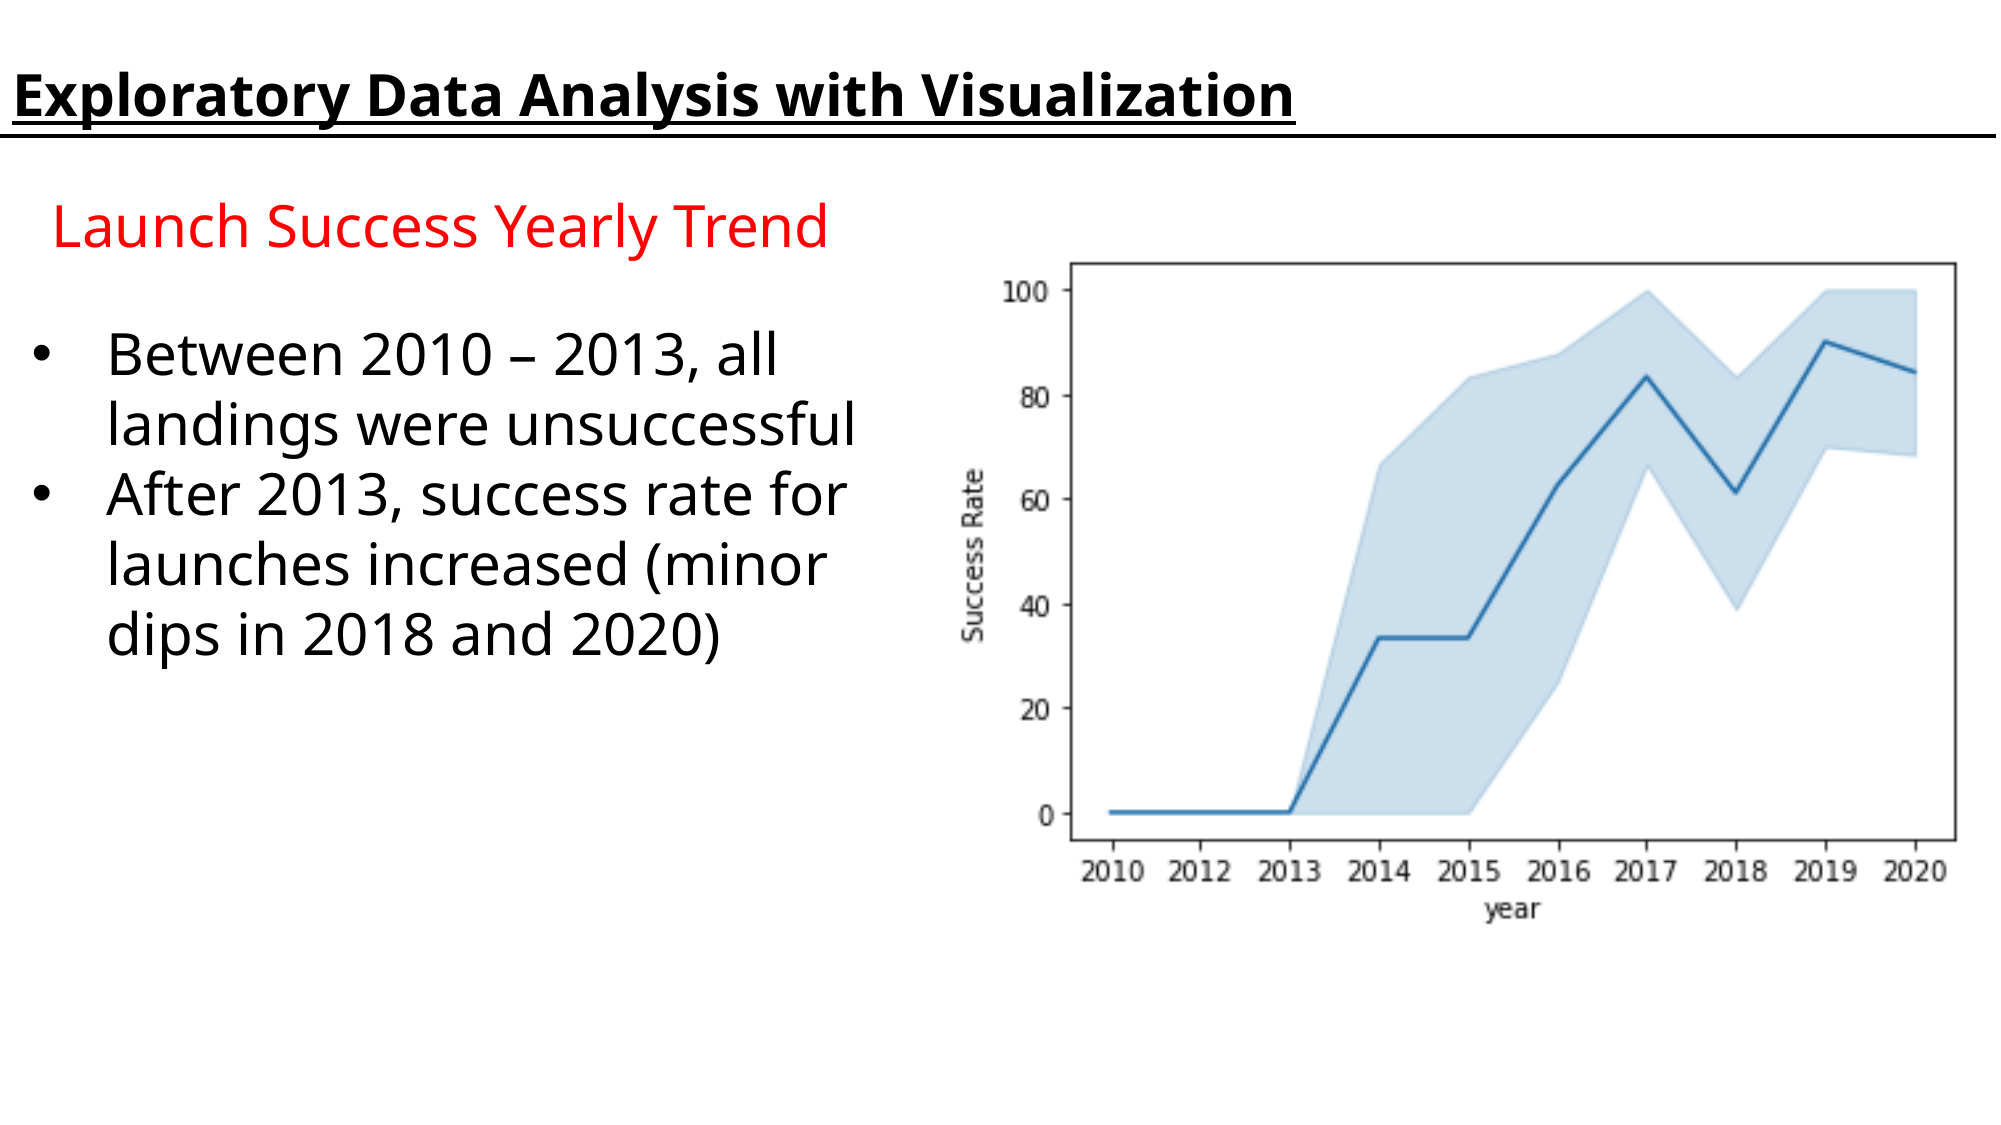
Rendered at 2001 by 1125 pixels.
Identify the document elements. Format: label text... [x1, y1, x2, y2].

picture [936, 234, 1984, 943]
text_box Exploratory Data Analysis with Visualization [0, 58, 1525, 112]
text_box Between 2010 – 2013, all landings were unsuccessful After 2013, success rate for launches increased (minor dips in 2018 and 2020) [16, 358, 917, 767]
title Launch Success Yearly Trend [36, 191, 1383, 265]
